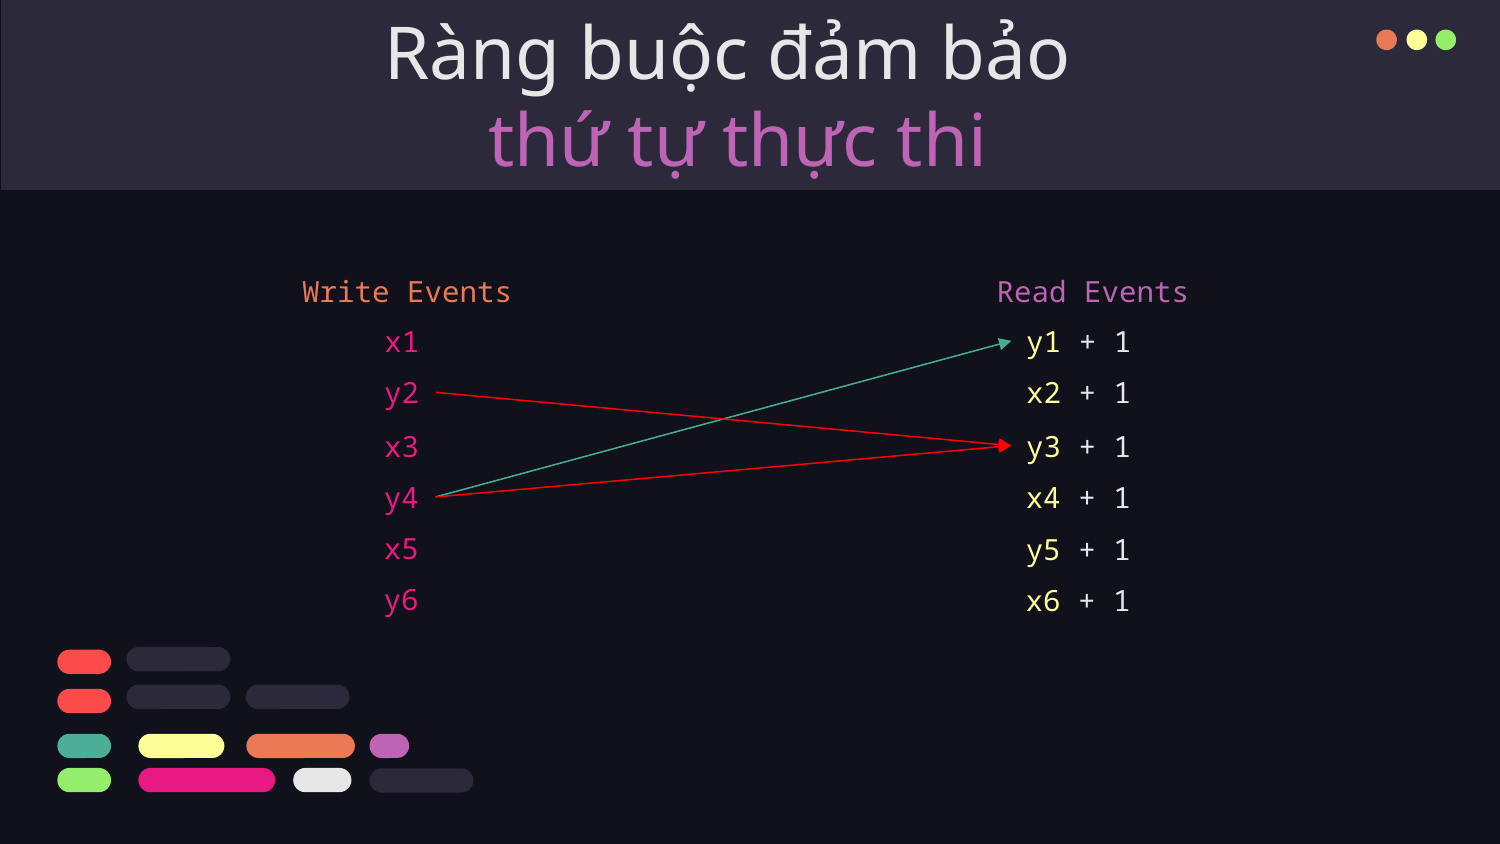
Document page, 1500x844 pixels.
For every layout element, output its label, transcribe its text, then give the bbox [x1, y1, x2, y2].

text_box Read Events [892, 265, 1294, 316]
text_box y5 + 1 [1011, 523, 1181, 574]
text_box Write Events [206, 265, 608, 316]
text_box y4 [369, 472, 436, 522]
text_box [435, 392, 1012, 447]
text_box y6 [368, 573, 436, 624]
title Ràng buộc đảm bảo thứ tự thực thi [105, 0, 1370, 188]
text_box x5 [369, 522, 436, 573]
text_box y3 + 1 [1016, 420, 1181, 471]
text_box y2 [369, 367, 430, 418]
text_box x3 [369, 420, 429, 471]
text_box x6 + 1 [1010, 574, 1180, 625]
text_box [435, 453, 1012, 498]
text_box x4 + 1 [1011, 472, 1181, 522]
text_box x1 [369, 316, 437, 366]
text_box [435, 341, 1012, 392]
text_box x2 + 1 [1016, 367, 1181, 417]
text_box y1 + 1 [1011, 316, 1181, 366]
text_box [57, 646, 474, 793]
